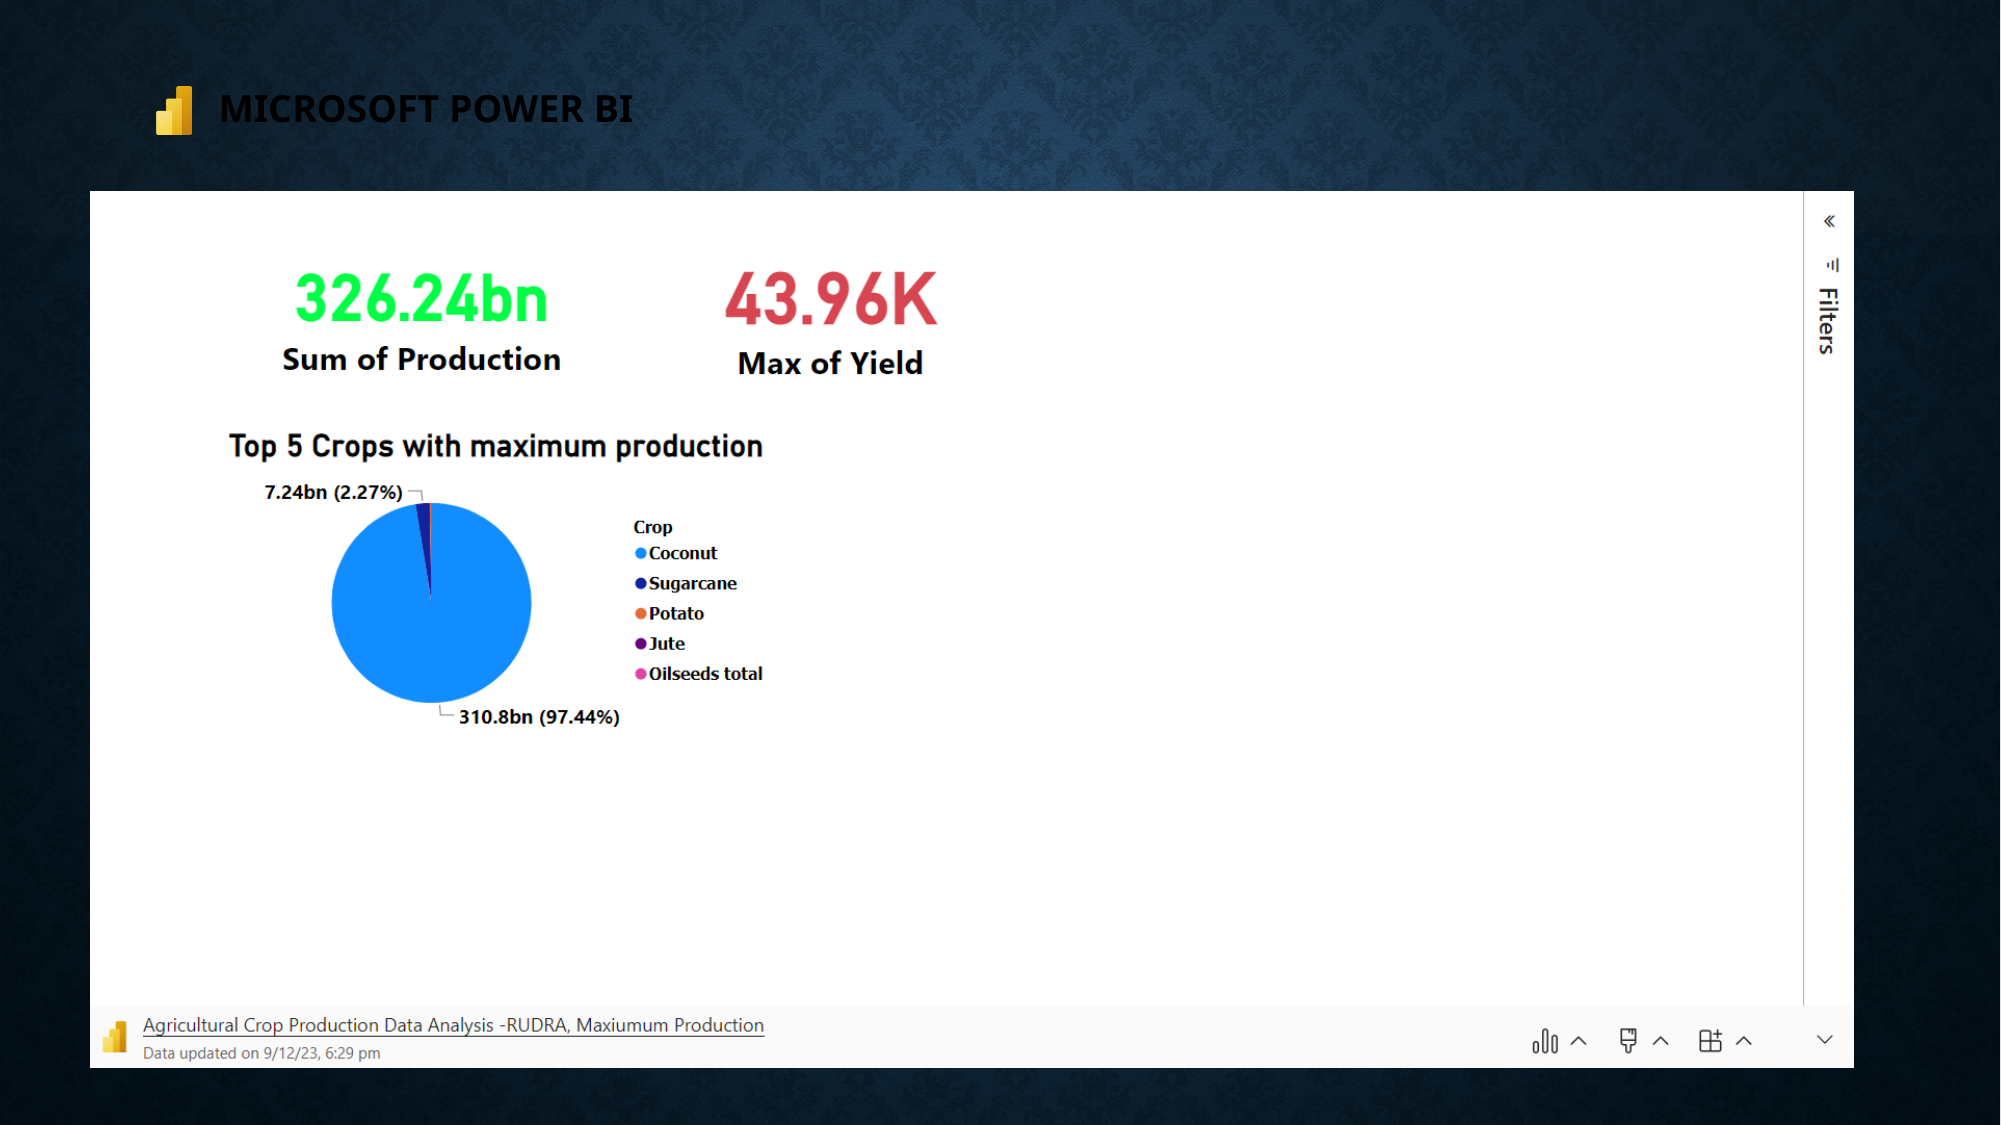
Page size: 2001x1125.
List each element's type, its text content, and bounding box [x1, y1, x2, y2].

title Microsoft Power BI [0, 0, 2000, 235]
picture [90, 191, 1854, 1068]
picture [149, 86, 199, 136]
